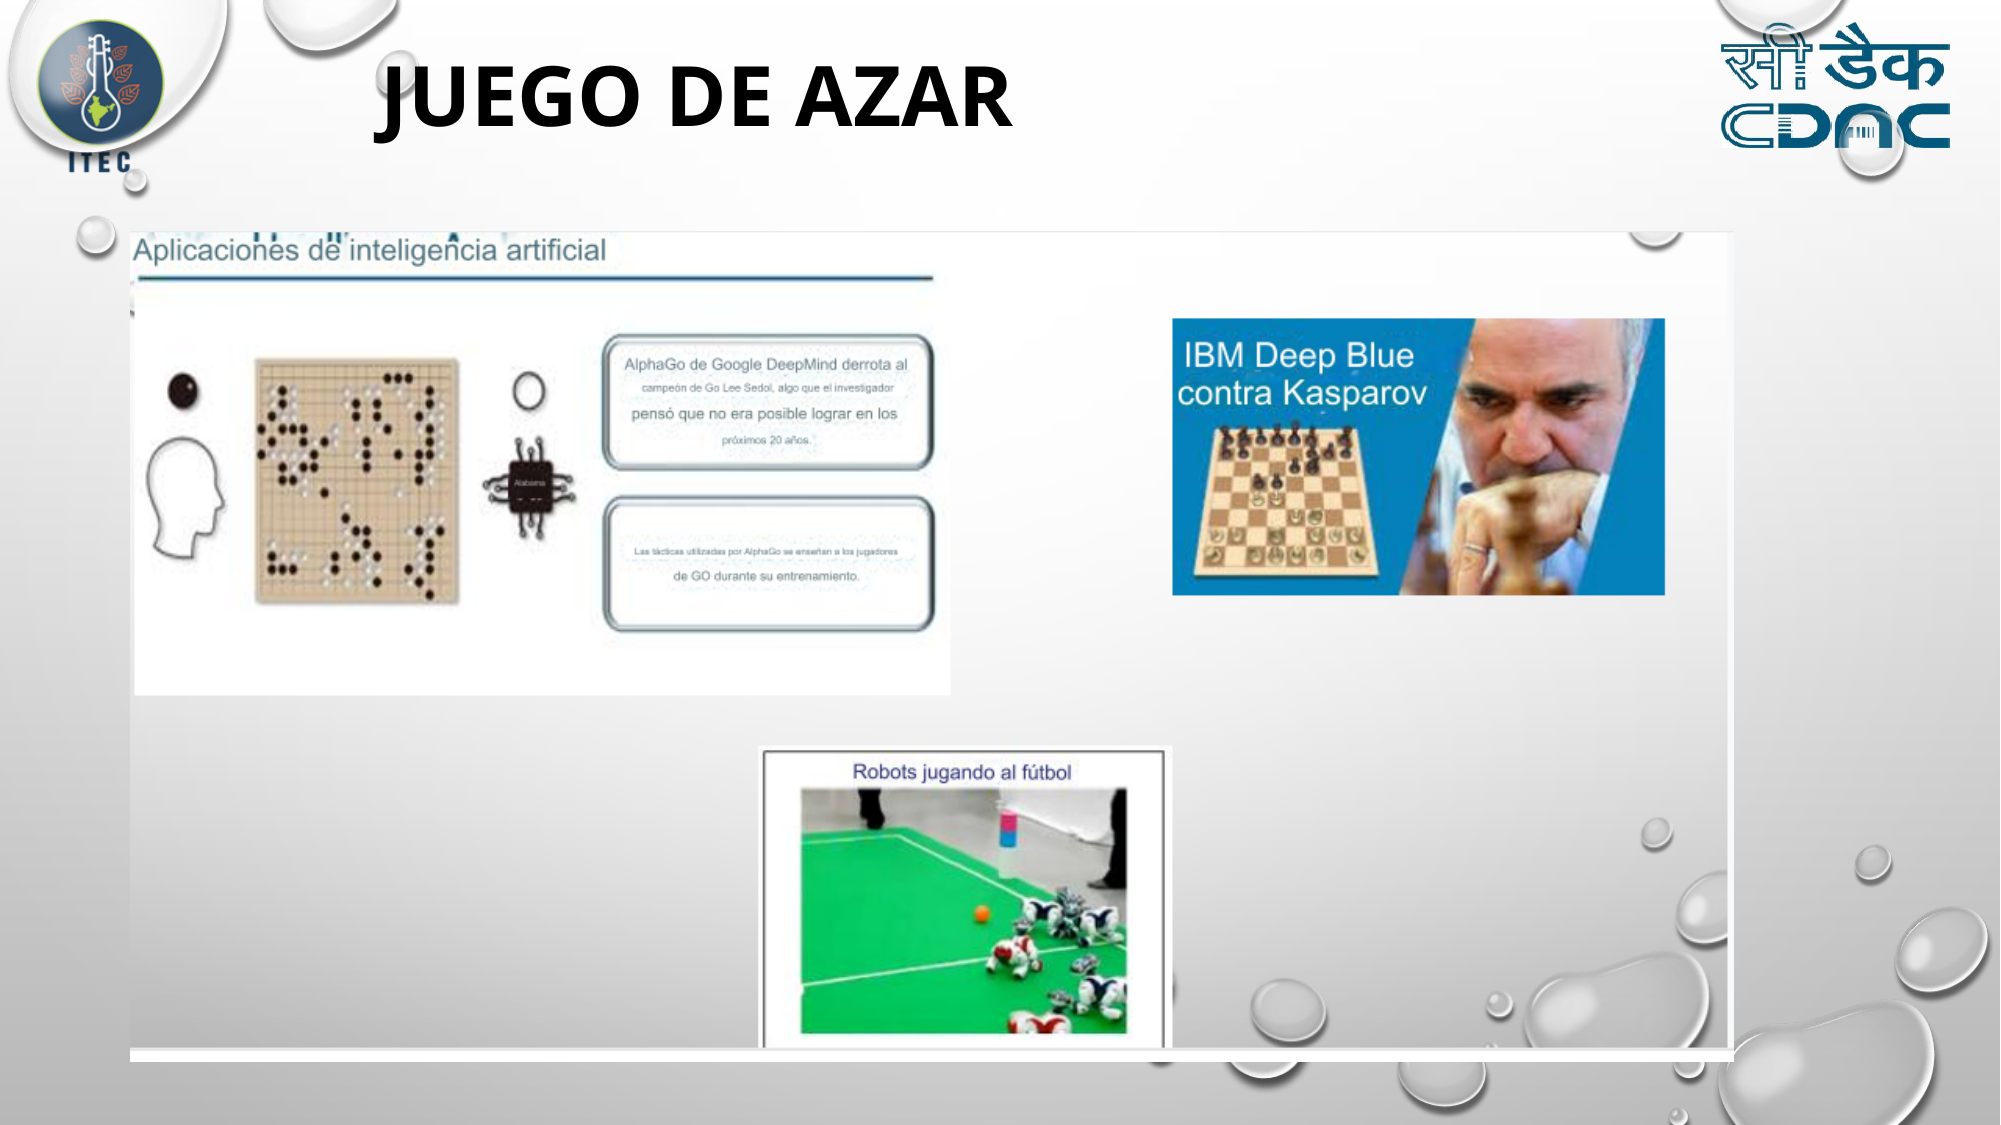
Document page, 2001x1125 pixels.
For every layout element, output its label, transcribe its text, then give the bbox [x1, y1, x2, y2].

picture [0, 0, 2000, 1125]
text_box JUEGO DE AZAR [365, 35, 1618, 151]
